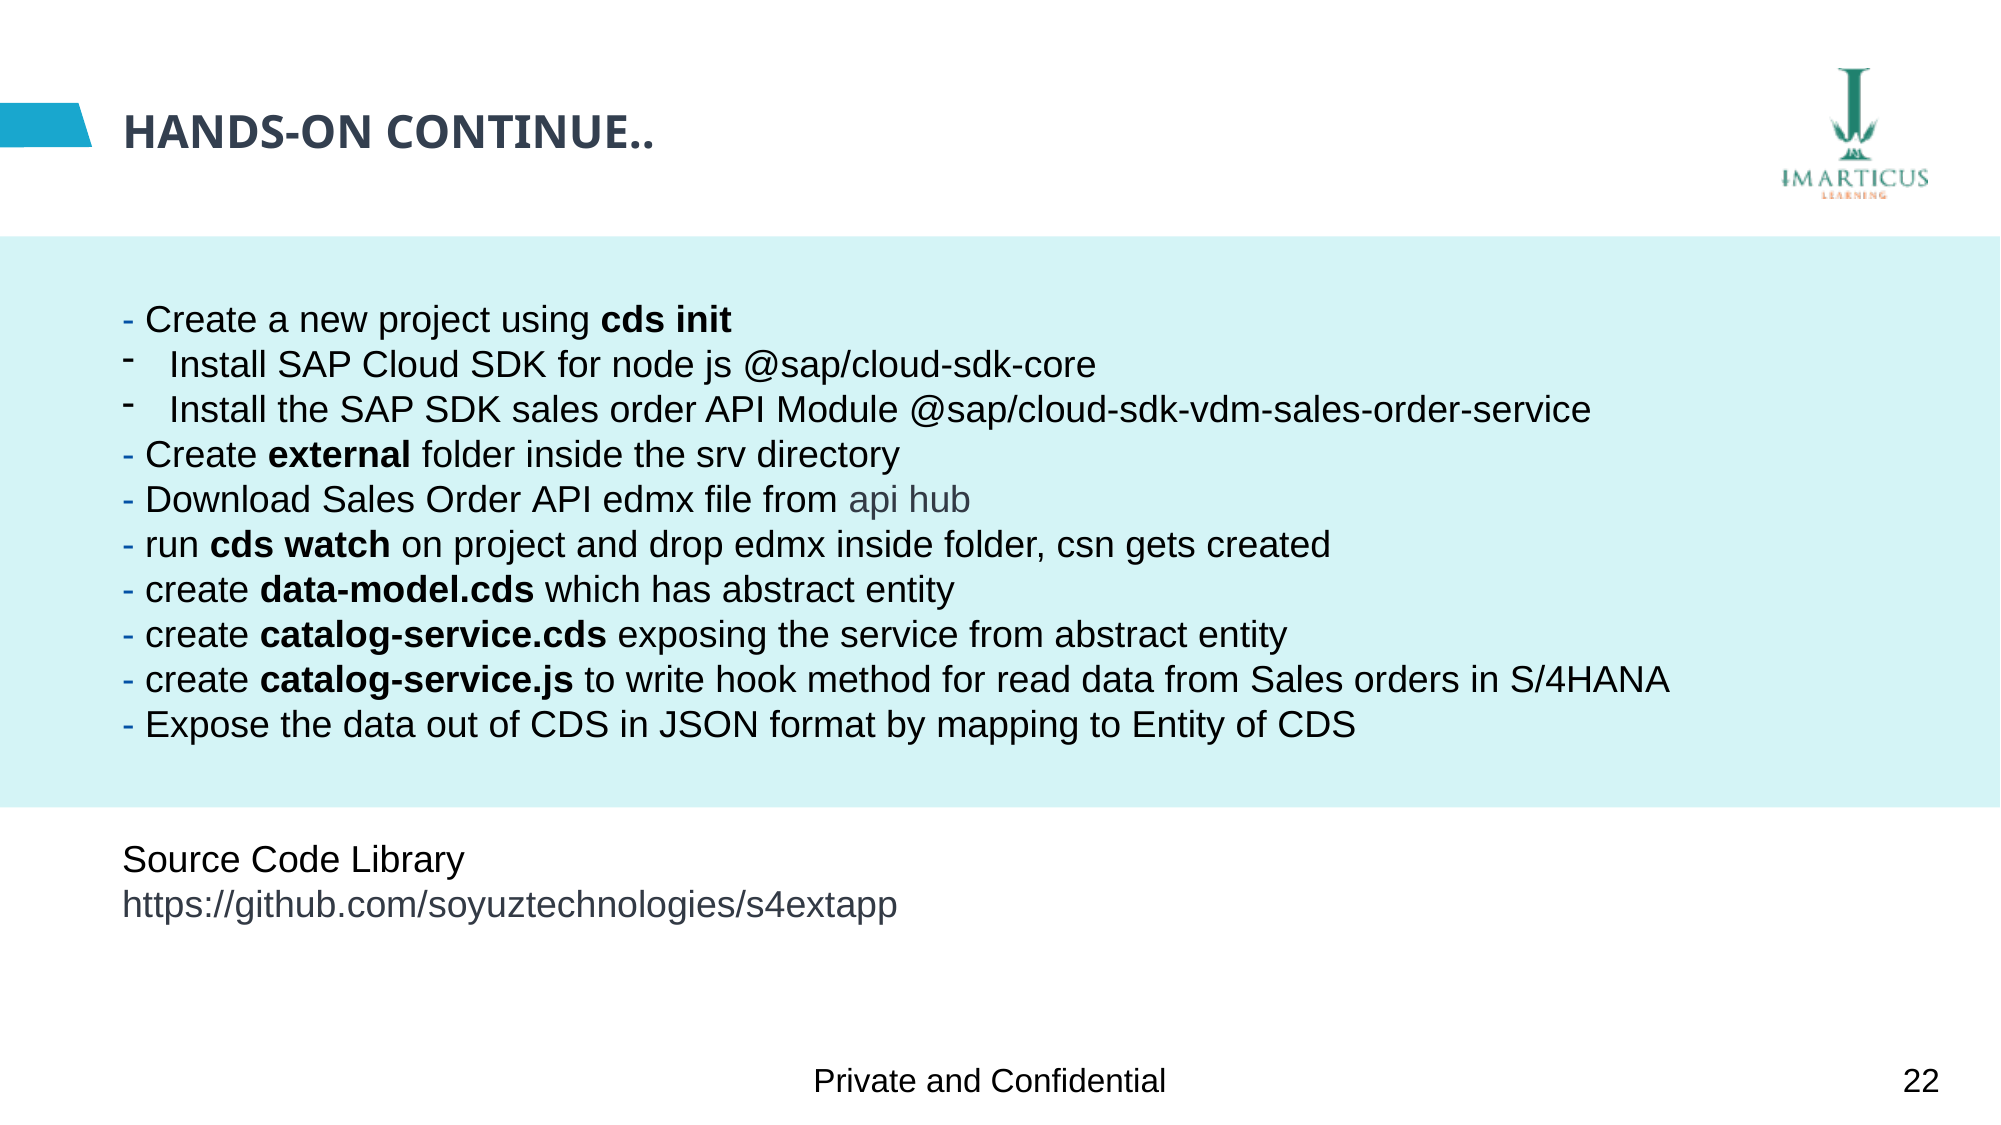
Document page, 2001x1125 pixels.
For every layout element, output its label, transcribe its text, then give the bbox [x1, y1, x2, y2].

text_box - Create a new project using cds init Install SAP Cloud SDK for node js @sap/cloud-sdk-core Install the SAP SDK sales order API Module @sap/cloud-sdk-vdm-sales-order-service - Create external folder inside the srv directory - Download Sales Order API edmx file from api hub - run cds watch on project and drop edmx inside folder, csn gets created - create data-model.cds which has abstract entity - create catalog-service.cds exposing the service from abstract entity - create catalog-service.js to write hook method for read data from Sales orders in S/4HANA - Expose the data out of CDS in JSON format by mapping to Entity of CDS Source Code Library https://github.com/soyuztechnologies/s4extapp [107, 288, 1968, 1068]
picture [1781, 68, 1928, 199]
title HANDS-ON CONTINUE.. [107, 81, 1833, 187]
text_box [0, 235, 2000, 808]
